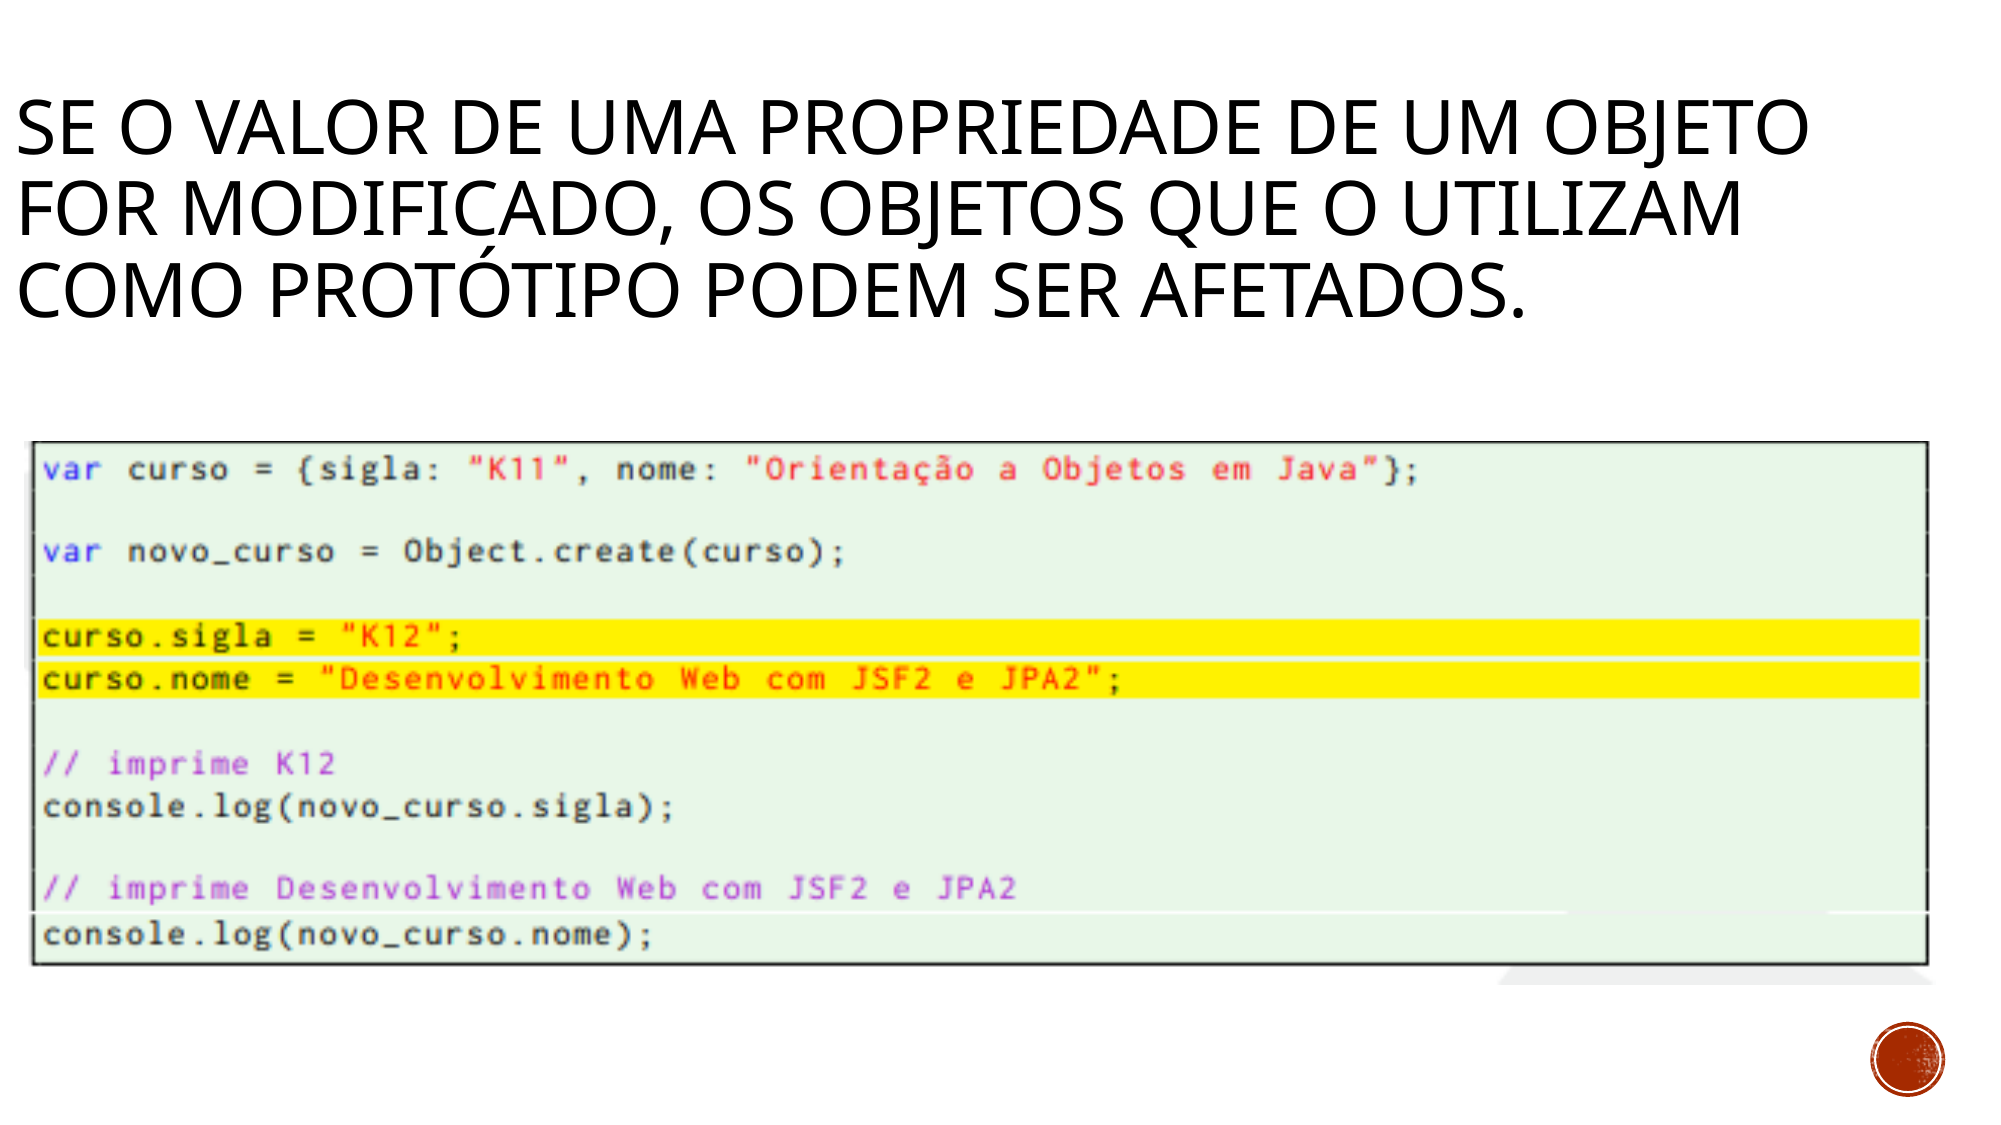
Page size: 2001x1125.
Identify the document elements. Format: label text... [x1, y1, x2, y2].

picture [25, 441, 1935, 983]
title Se o valor de uma propriedade de um objeto for modificado, os objetos que o utilizam como protótipo podem ser afetados. [0, 79, 1961, 344]
